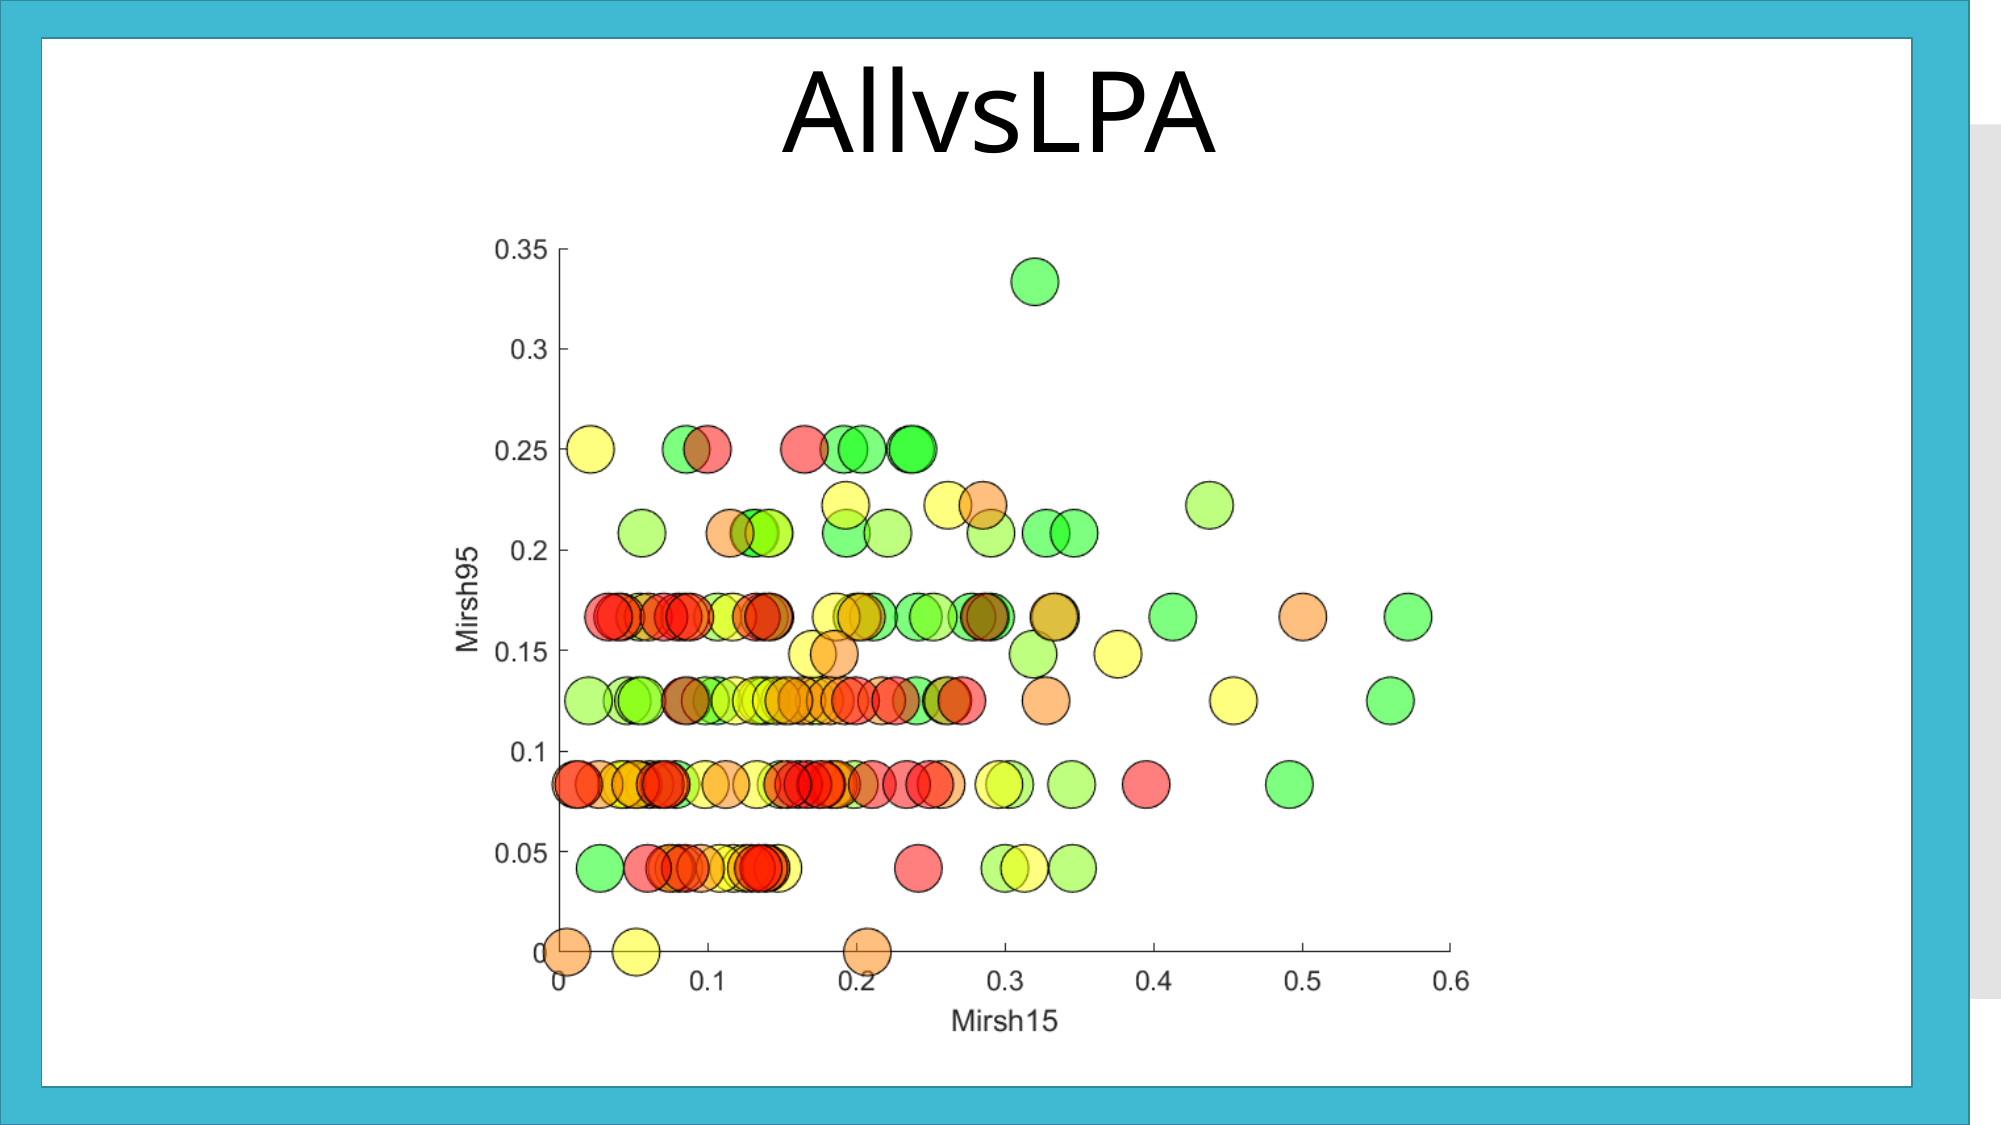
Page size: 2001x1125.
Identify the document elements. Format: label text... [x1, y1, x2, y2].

text_box AllvsLPA [767, 32, 1233, 183]
text_box [0, 0, 1970, 1125]
text_box [42, 39, 593, 1086]
picture [409, 184, 1561, 1048]
